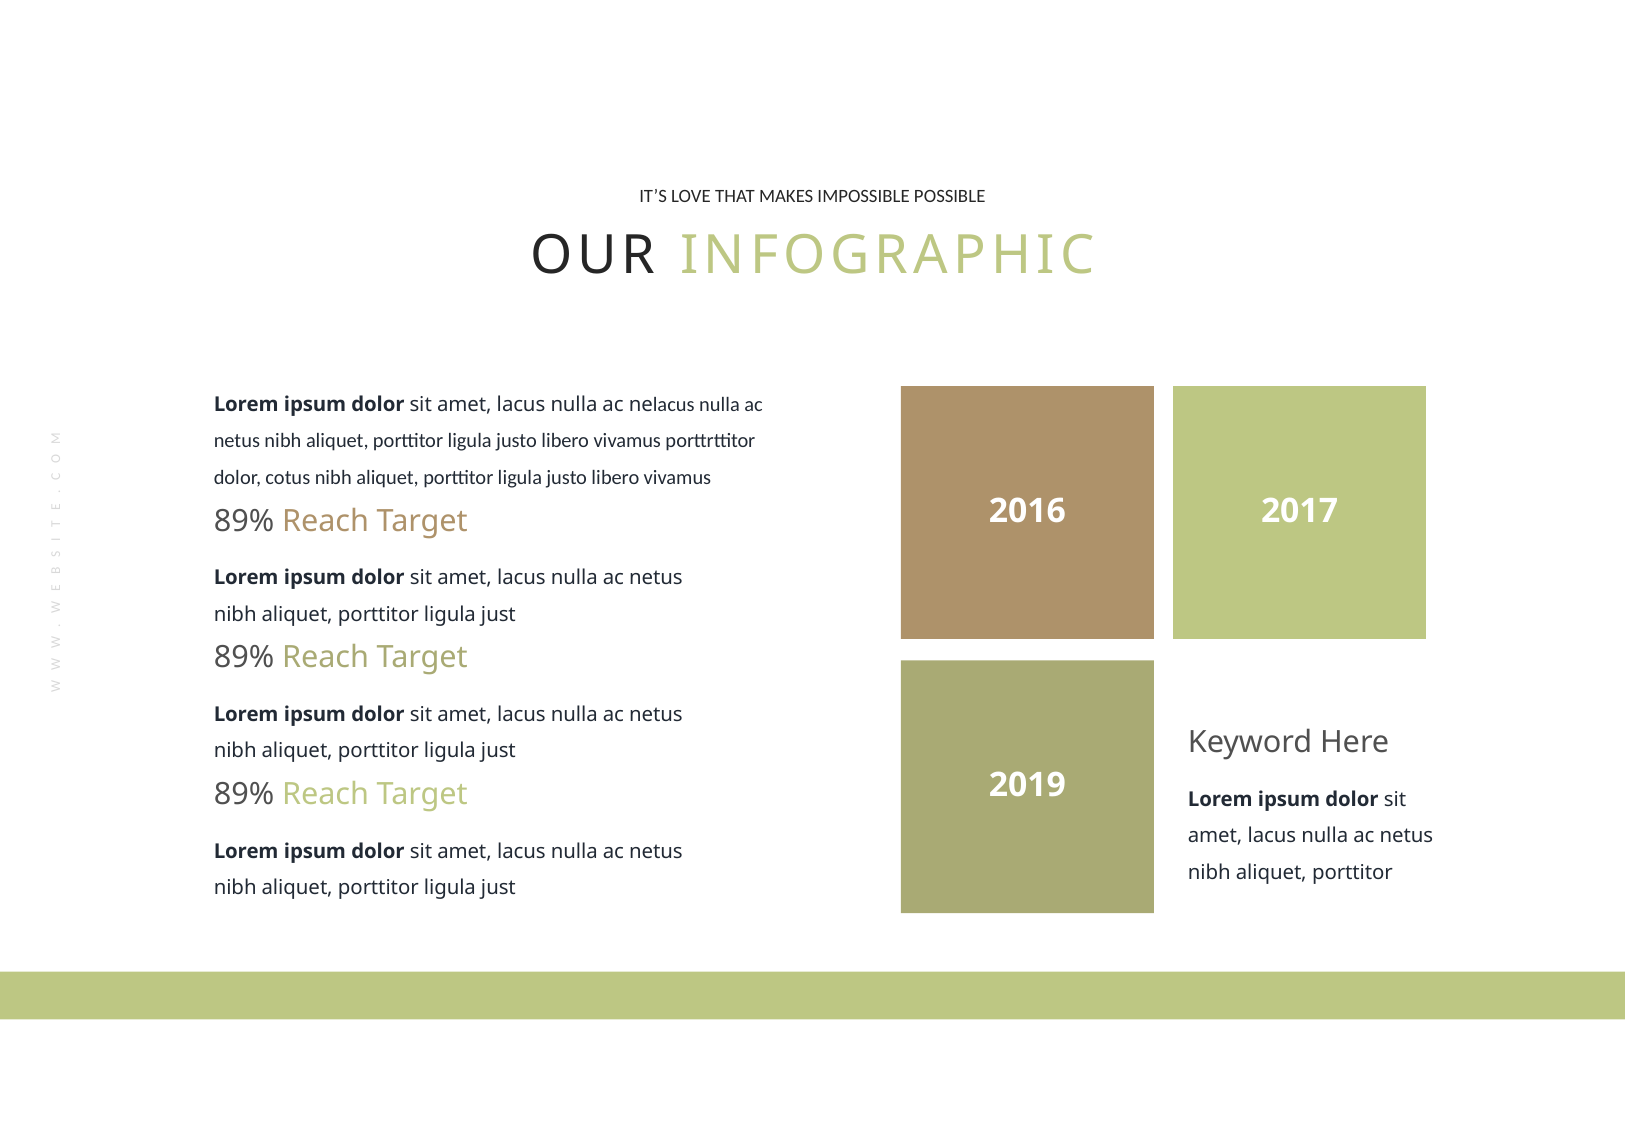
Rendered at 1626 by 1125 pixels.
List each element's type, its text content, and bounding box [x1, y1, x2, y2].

text_box 2017 [1238, 481, 1361, 537]
text_box Lorem ipsum dolor sit amet, lacus nulla ac netus nibh aliquet, porttitor ligula just [198, 545, 724, 633]
text_box [900, 385, 1155, 640]
text_box WWW.WEBSITE.COM [46, 410, 63, 715]
text_box [1172, 385, 1427, 640]
text_box Keyword Here [1173, 714, 1492, 767]
text_box 2016 [966, 481, 1089, 537]
text_box IT’S LOVE THAT MAKES IMPOSSIBLE POSSIBLE [624, 176, 1001, 214]
text_box Lorem ipsum dolor sit amet, lacus nulla ac netus nibh aliquet, porttitor ligula just [198, 818, 724, 906]
text_box 89% Reach Target [198, 766, 518, 818]
text_box 2019 [966, 755, 1089, 811]
text_box Lorem ipsum dolor sit amet, lacus nulla ac netus nibh aliquet, porttitor [1173, 767, 1449, 891]
text_box 89% Reach Target [198, 493, 518, 545]
text_box [0, 970, 1625, 1021]
text_box Lorem ipsum dolor sit amet, lacus nulla ac nelacus nulla ac netus nibh aliquet, porttitor ligula justo libero vivamus porttrttitor dolor, cotus nibh aliquet, porttitor ligula justo libero vivamus [198, 371, 806, 496]
text_box 89% Reach Target [198, 629, 518, 682]
text_box Lorem ipsum dolor sit amet, lacus nulla ac netus nibh aliquet, porttitor ligula just [198, 681, 724, 770]
text_box [900, 659, 1155, 914]
text_box OUR INFOGRAPHIC [455, 211, 1170, 292]
